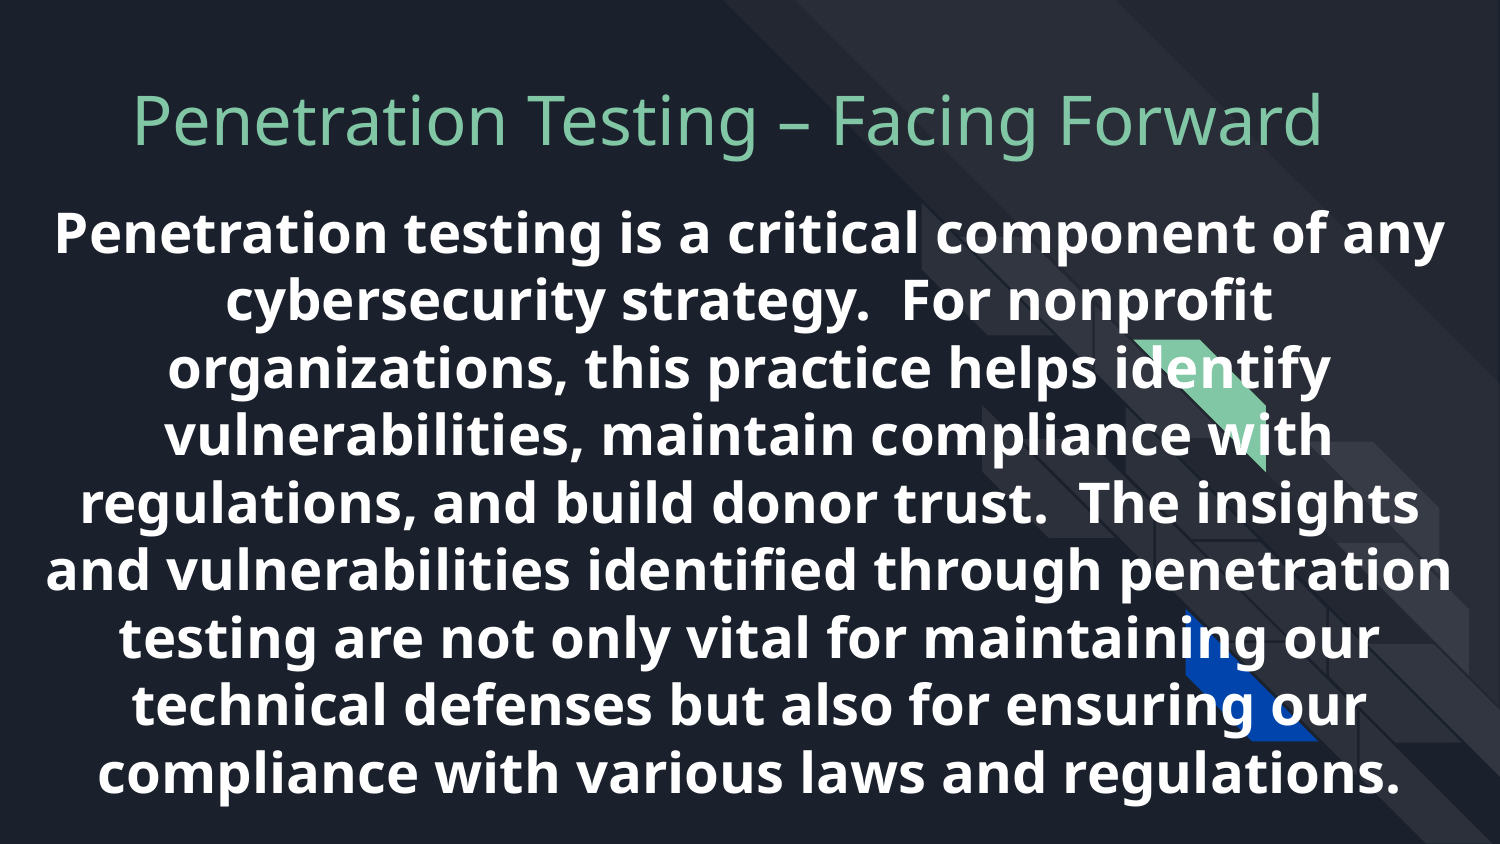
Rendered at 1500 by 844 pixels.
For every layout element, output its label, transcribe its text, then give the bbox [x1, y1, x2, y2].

text_box Penetration testing is a critical component of any cybersecurity strategy. For nonprofit organizations, this practice helps identify vulnerabilities, maintain compliance with regulations, and build donor trust. The insights and vulnerabilities identified through penetration testing are not only vital for maintaining our technical defenses but also for ensuring our compliance with various laws and regulations. [8, 182, 1492, 844]
title Penetration Testing – Facing Forward [0, 61, 1492, 154]
